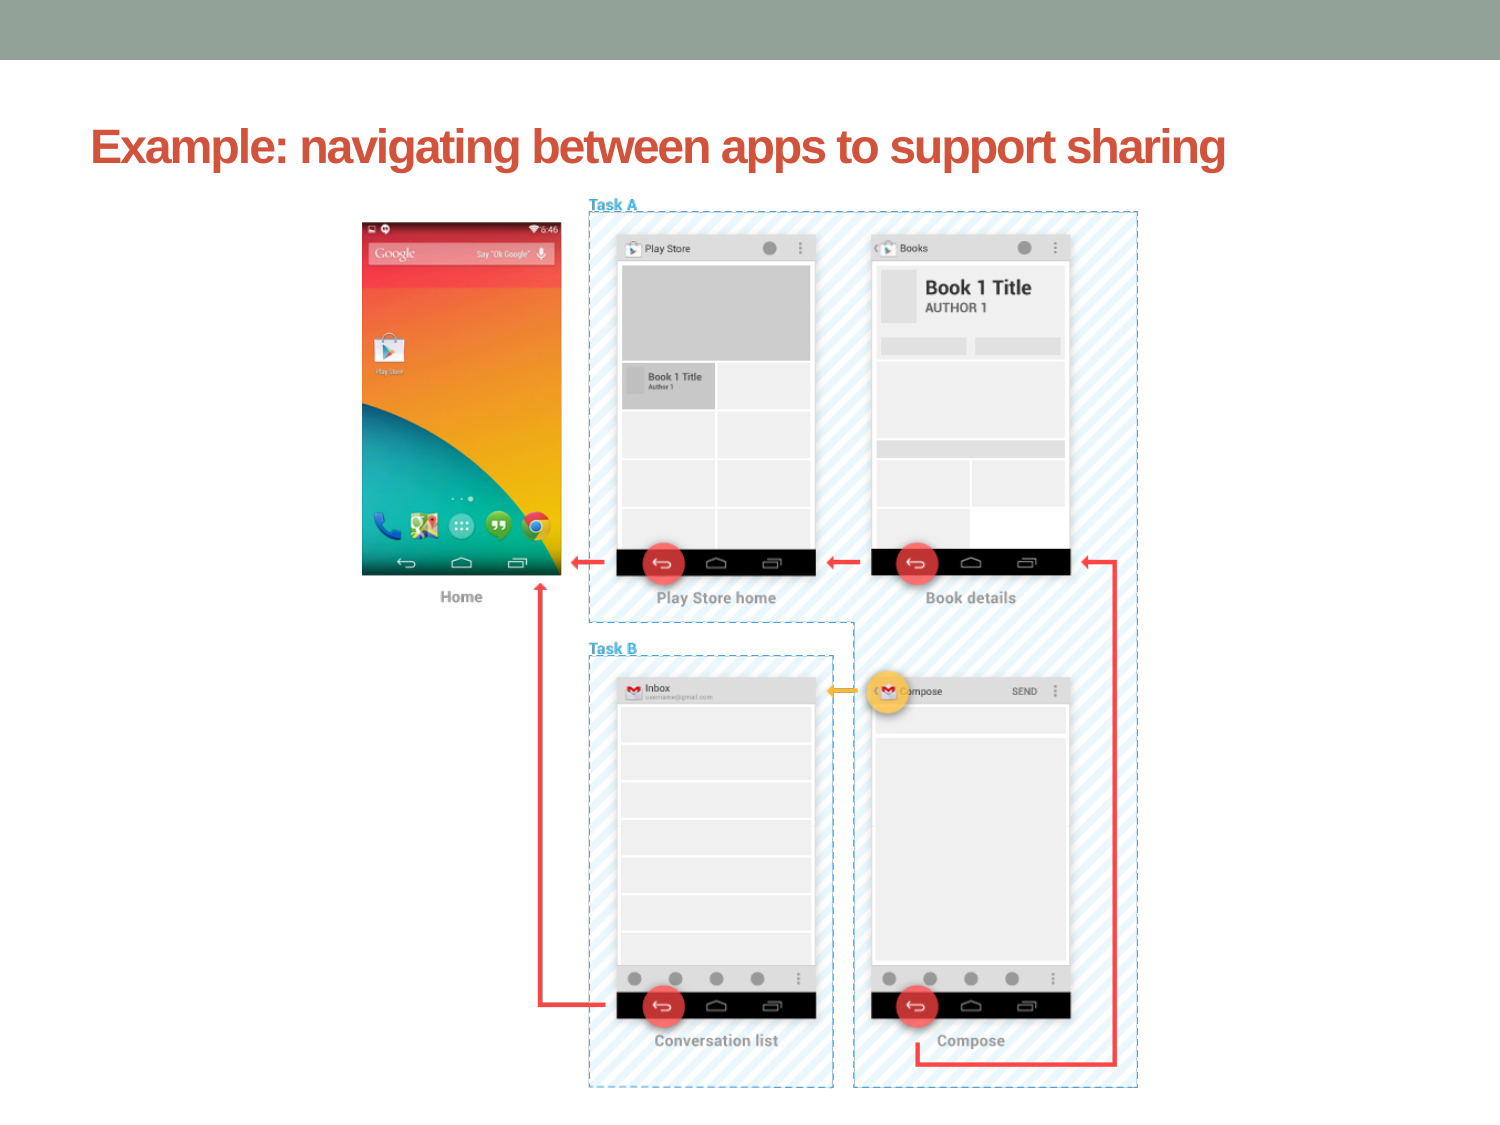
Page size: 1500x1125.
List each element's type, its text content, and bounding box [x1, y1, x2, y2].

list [362, 198, 1138, 1089]
title Example: navigating between apps to support sharing [75, 87, 1425, 200]
